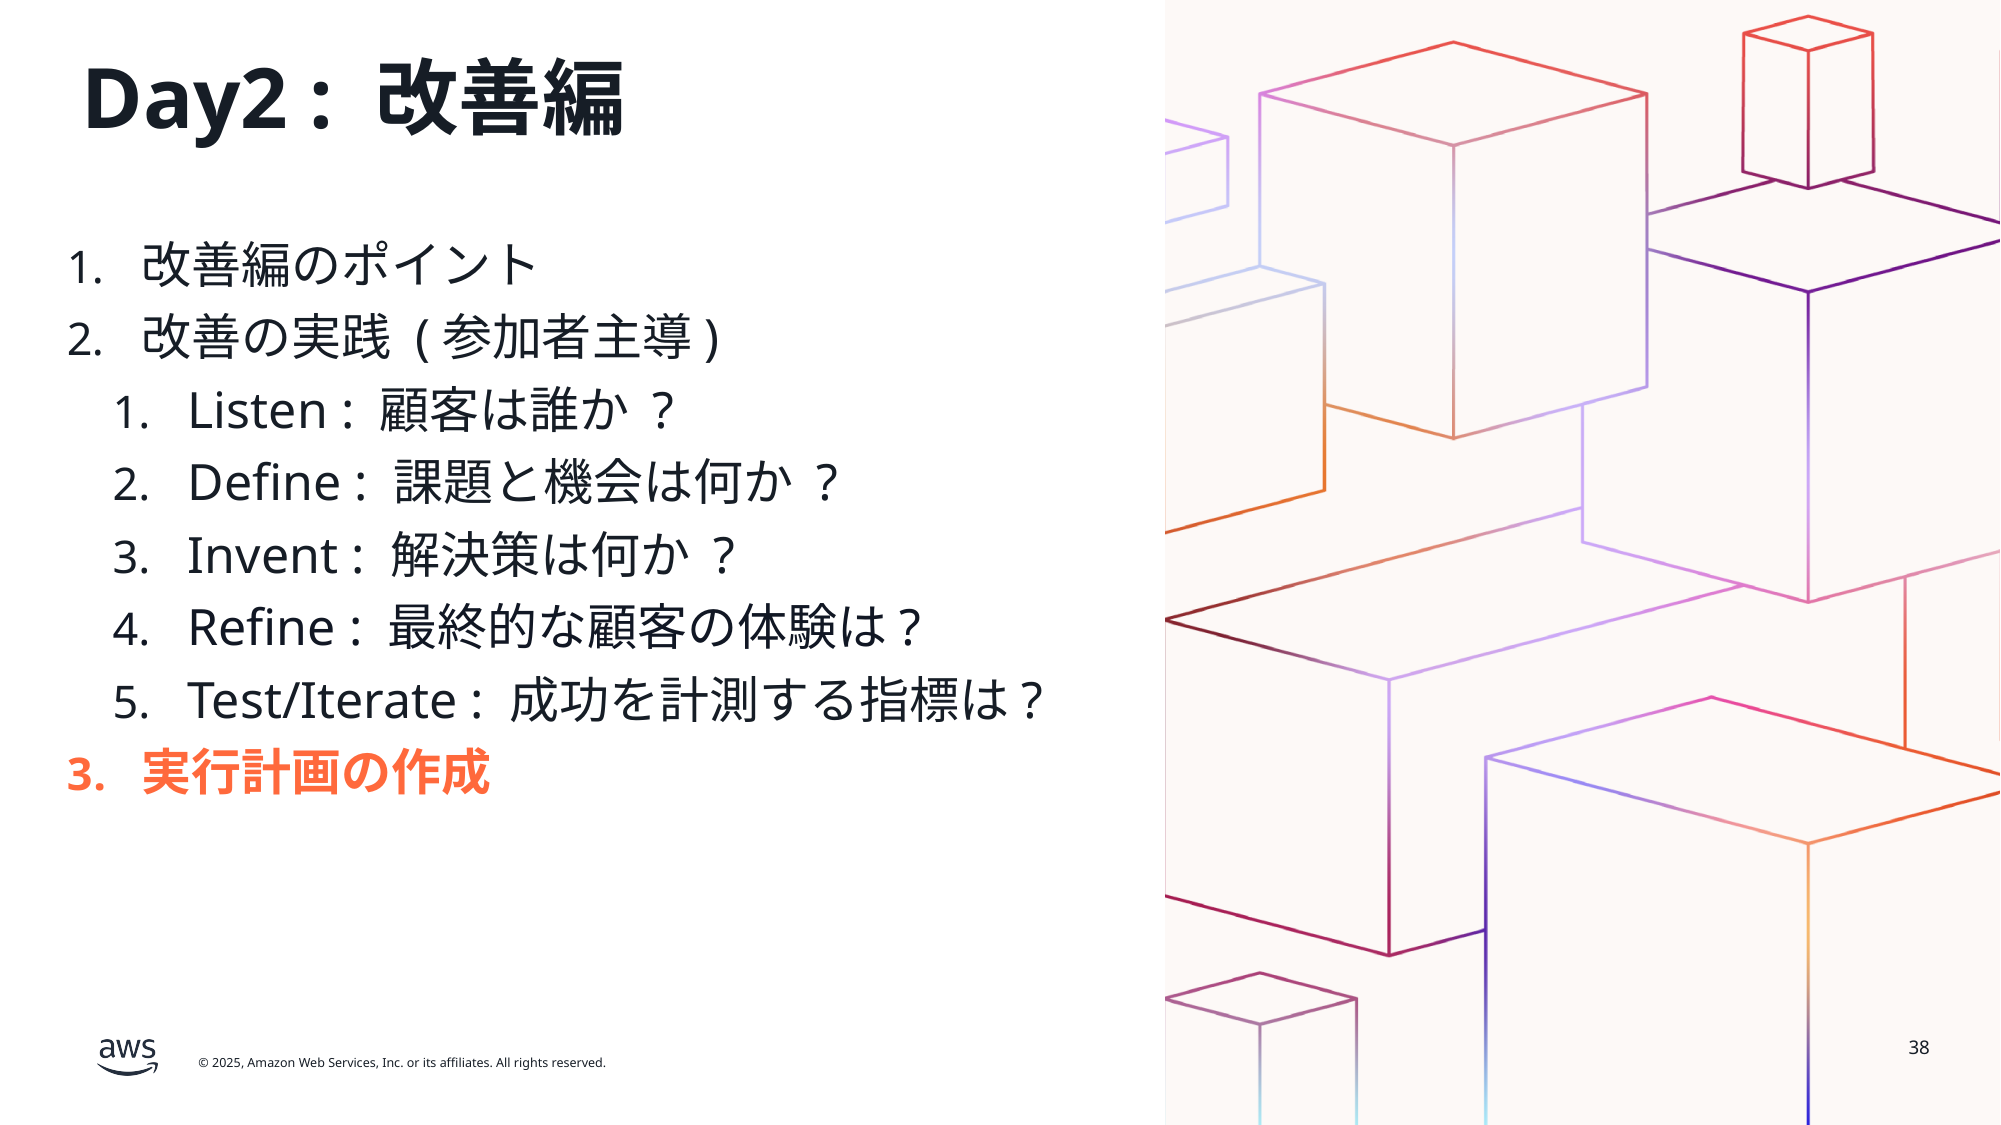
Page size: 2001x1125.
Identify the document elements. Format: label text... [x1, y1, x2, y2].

slide_number 38 [1495, 1018, 1945, 1079]
title Day2 : 改善編 [66, 48, 1000, 150]
list 改善編のポイント 改善の実践 (参加者主導) Listen : 顧客は誰か ? Define : 課題と機会は何か ? Invent : 解決策は何か ? Refine : 最終的な顧客の体験は? Test/Iterate : 成功を計測する指標は? 実行計画の作成 [66, 225, 1056, 961]
picture [0, 0, 2000, 1125]
